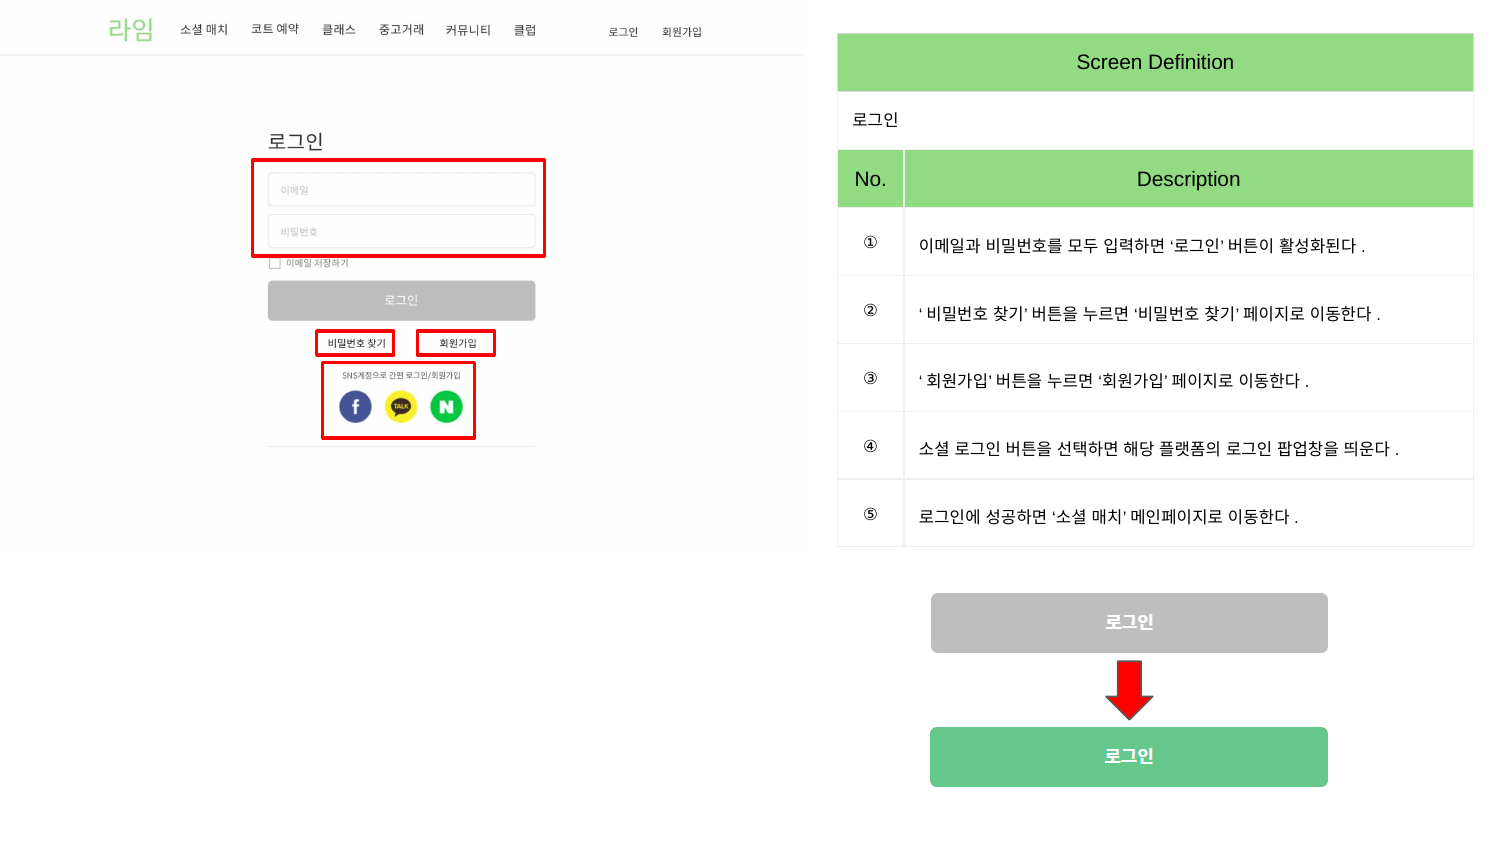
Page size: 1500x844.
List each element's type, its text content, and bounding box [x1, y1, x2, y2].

table_cell ⑤ [838, 480, 903, 546]
text_box [1105, 666, 1153, 720]
table_cell 로그인에 성공하면 ‘소셜 매치’ 메인페이지로 이동한다. [905, 480, 1473, 546]
table_cell ① [838, 208, 903, 275]
picture [0, 0, 803, 553]
table_cell No. [838, 150, 903, 207]
table_cell Description [905, 150, 1473, 207]
picture [926, 588, 1331, 658]
table_cell ③ [838, 344, 903, 411]
table_cell ④ [838, 412, 903, 478]
picture [927, 723, 1331, 793]
table_cell ② [838, 276, 903, 343]
table_cell 로그인 [838, 92, 1473, 149]
table_cell ‘비밀번호 찾기’ 버튼을 누르면 ‘비밀번호 찾기’ 페이지로 이동한다. [905, 276, 1473, 343]
table_cell 소셜 로그인 버튼을 선택하면 해당 플랫폼의 로그인 팝업창을 띄운다. [905, 412, 1473, 478]
table_cell ‘회원가입’ 버튼을 누르면 ‘회원가입’ 페이지로 이동한다. [905, 344, 1473, 411]
table_cell 이메일과 비밀번호를 모두 입력하면 ‘로그인’ 버튼이 활성화된다. [905, 208, 1473, 275]
table_header Screen Definition [838, 34, 1473, 91]
